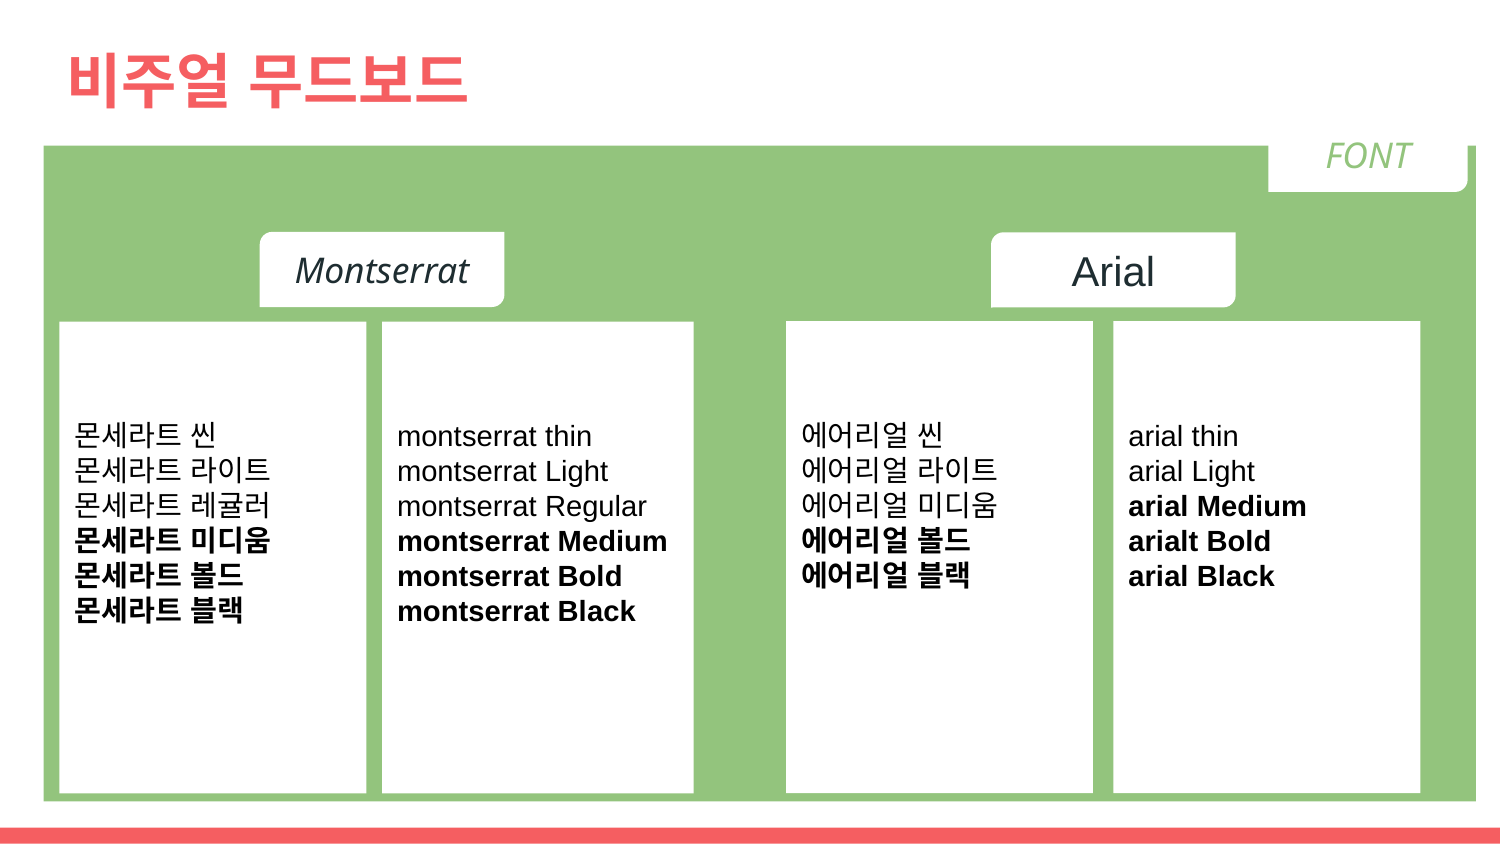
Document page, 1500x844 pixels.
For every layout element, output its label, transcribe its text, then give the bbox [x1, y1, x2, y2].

title 비주얼 무드보드 [51, 28, 1449, 132]
text_box 에어리얼 씬 에어리얼 라이트 에어리얼 미디움 에어리얼 볼드 에어리얼 블랙 [786, 321, 1093, 794]
text_box [43, 145, 1476, 802]
text_box 몬세라트 씬 몬세라트 라이트 몬세라트 레귤러 몬세라트 미디움 몬세라트 볼드 몬세라트 블랙 [59, 321, 367, 794]
text_box FONT [1268, 116, 1468, 192]
text_box Montserrat [259, 231, 505, 308]
text_box arial thin arial Light arial Medium arialt Bold arial Black [1113, 321, 1421, 794]
text_box montserrat thin montserrat Light montserrat Regular montserrat Medium montserrat Bold montserrat Black [382, 321, 694, 794]
text_box Arial [991, 232, 1236, 308]
